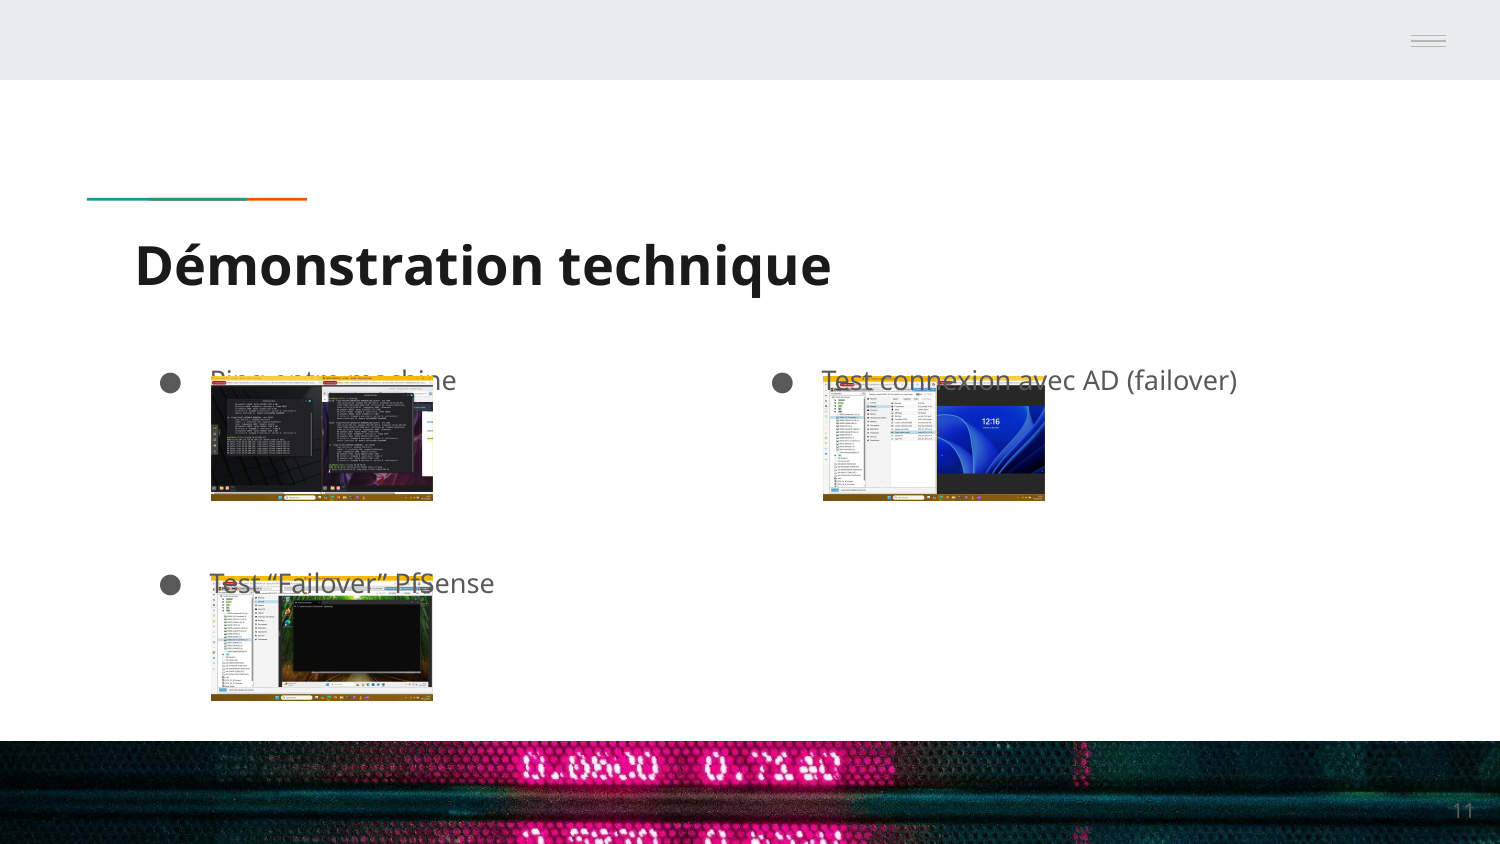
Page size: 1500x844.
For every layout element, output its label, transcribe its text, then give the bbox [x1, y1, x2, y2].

list Test connexion avec AD (failover) [731, 316, 1323, 404]
picture [0, 741, 1500, 844]
picture [823, 375, 1045, 501]
picture [211, 375, 433, 501]
list Test “Failover” PfSense [119, 518, 584, 607]
picture [211, 576, 433, 702]
title Démonstration technique [119, 216, 863, 305]
list Ping entre machine [119, 316, 584, 404]
